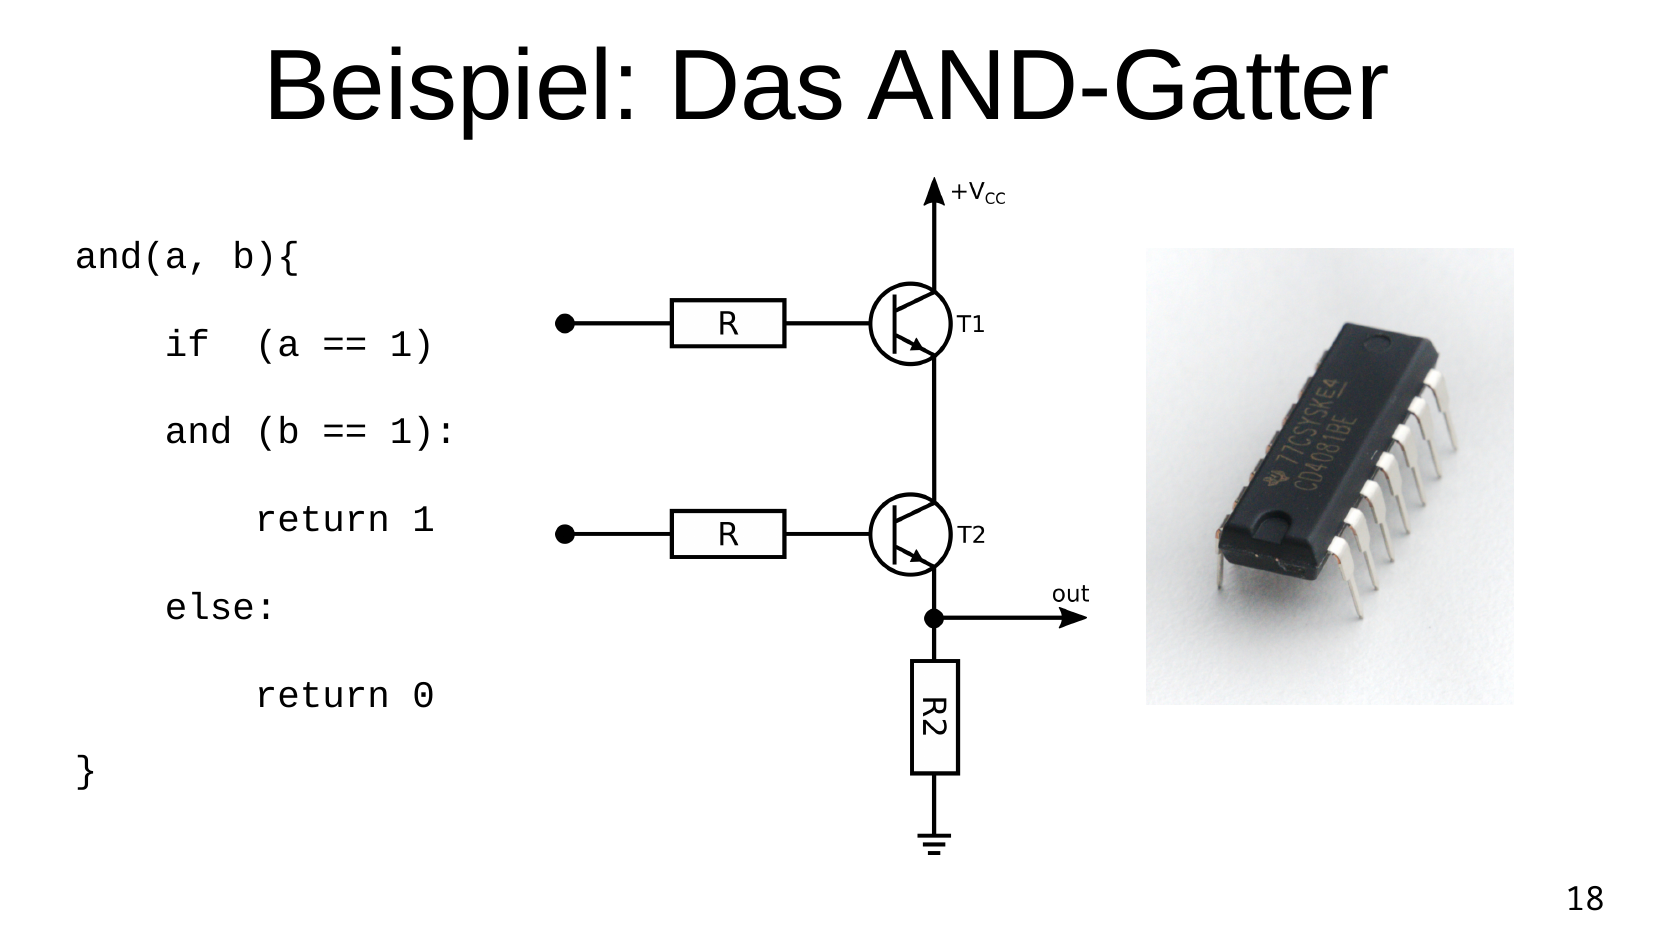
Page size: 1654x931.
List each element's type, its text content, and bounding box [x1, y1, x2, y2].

picture [1145, 248, 1514, 706]
picture [554, 177, 1089, 856]
text_box and(a, b){ if (a == 1) and (b == 1): return 1 else: return 0 } [59, 209, 549, 797]
text_box Beispiel: Das AND-Gatter [82, 19, 1571, 140]
